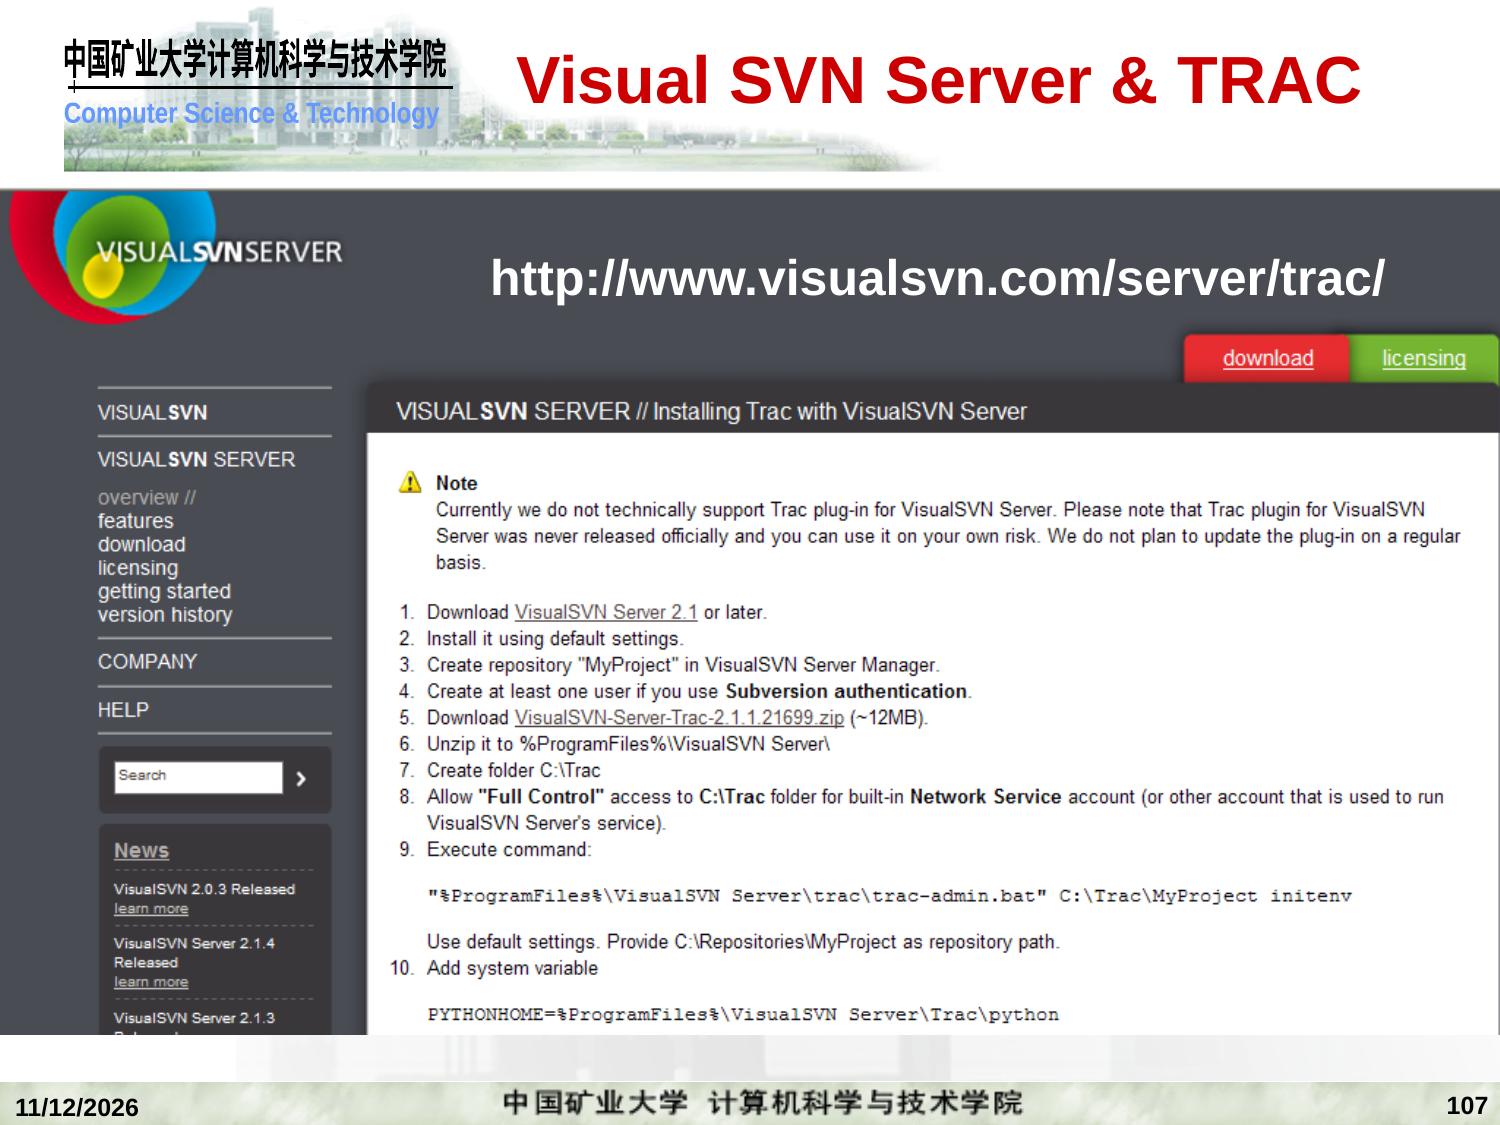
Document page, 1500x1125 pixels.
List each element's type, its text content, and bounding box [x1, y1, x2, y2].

title Visual SVN Server & TRAC [478, 14, 1402, 141]
slide_number 107 [1364, 1082, 1500, 1125]
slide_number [0, 1083, 313, 1125]
picture [64, 0, 954, 175]
picture [68, 51, 73, 59]
picture [0, 1082, 1364, 1125]
picture [0, 187, 1500, 1036]
